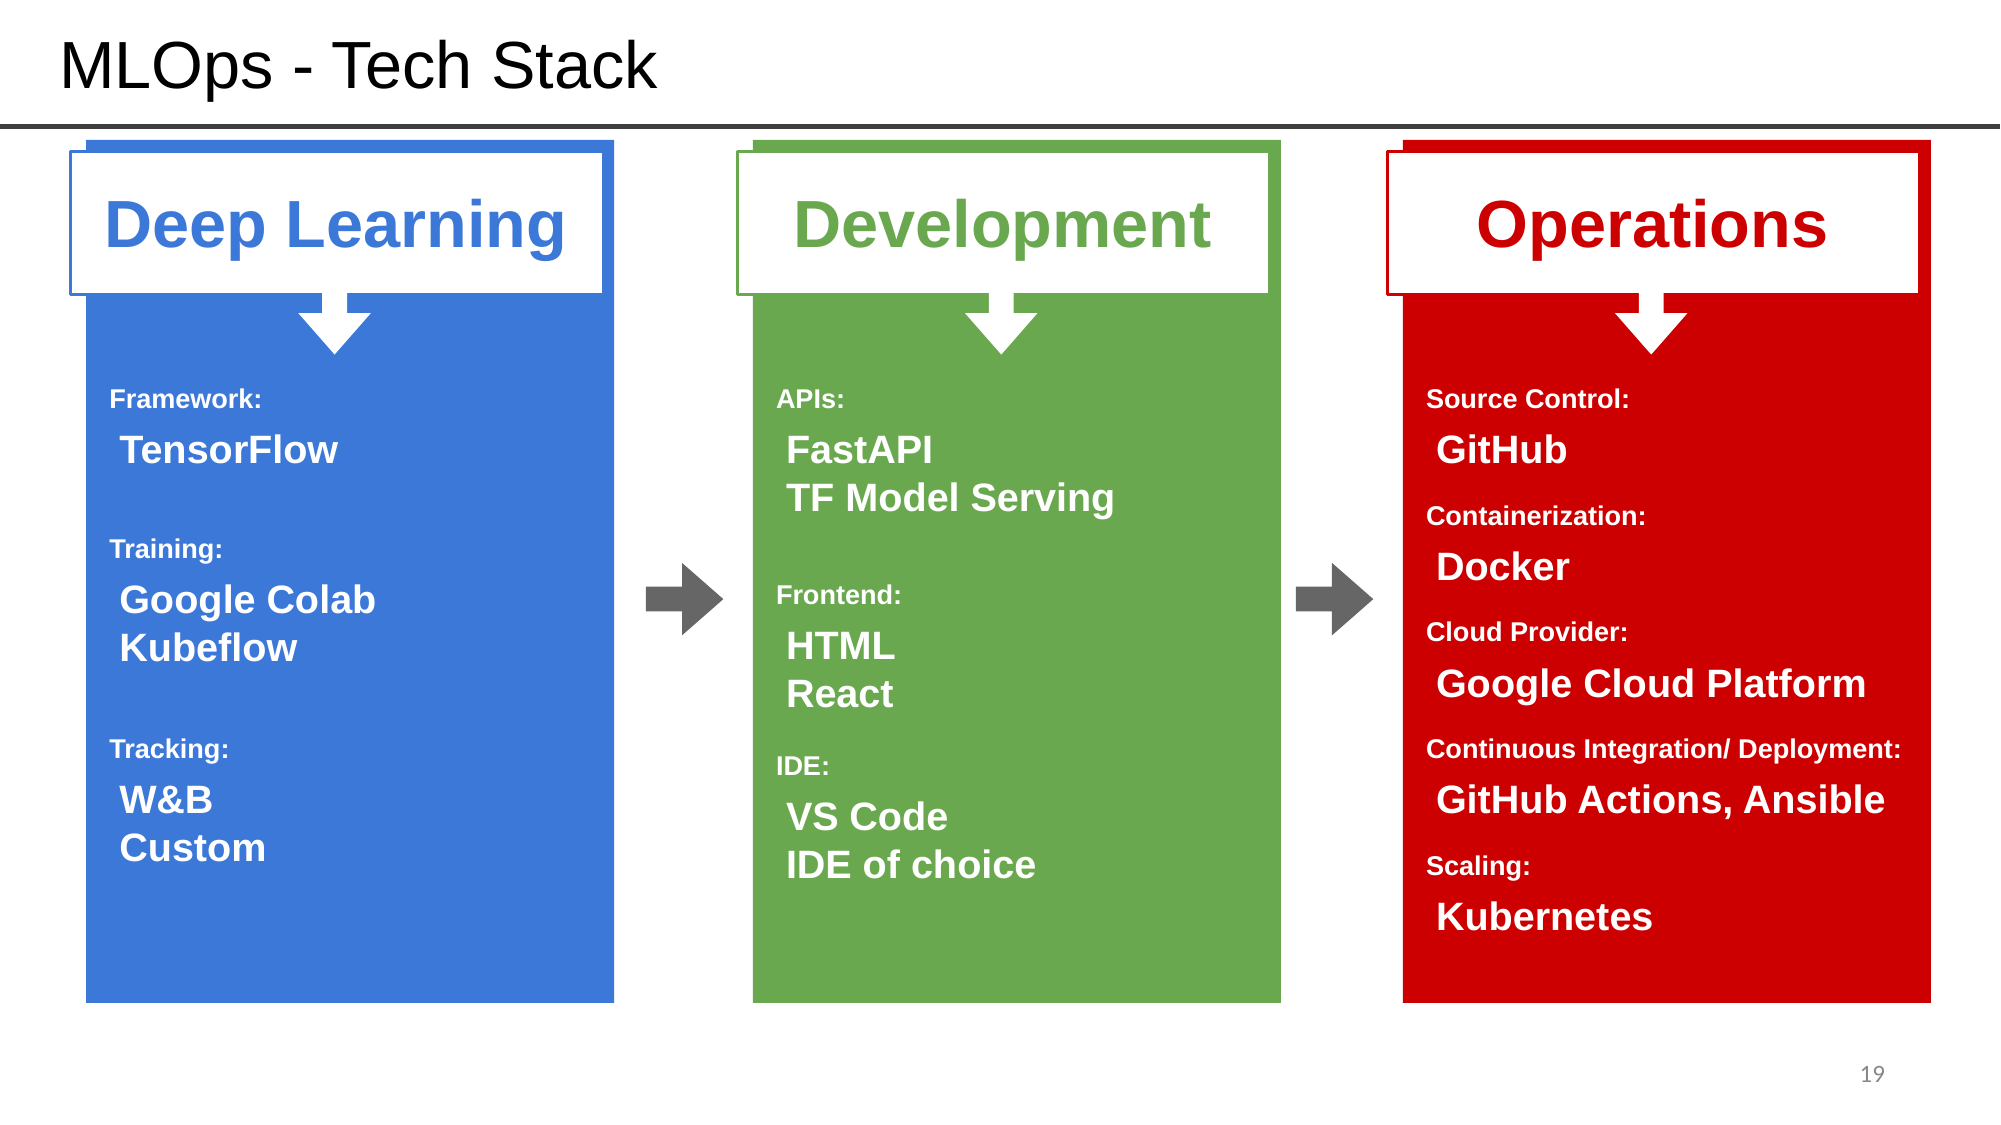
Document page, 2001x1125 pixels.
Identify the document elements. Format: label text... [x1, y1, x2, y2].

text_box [736, 139, 1282, 1004]
text_box [645, 562, 724, 636]
text_box [1295, 562, 1374, 636]
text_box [1386, 139, 1932, 1004]
slide_number 19 [1433, 1042, 1900, 1103]
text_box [70, 139, 615, 1004]
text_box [755, 730, 1282, 915]
title MLOps - Tech Stack [44, 14, 1813, 127]
